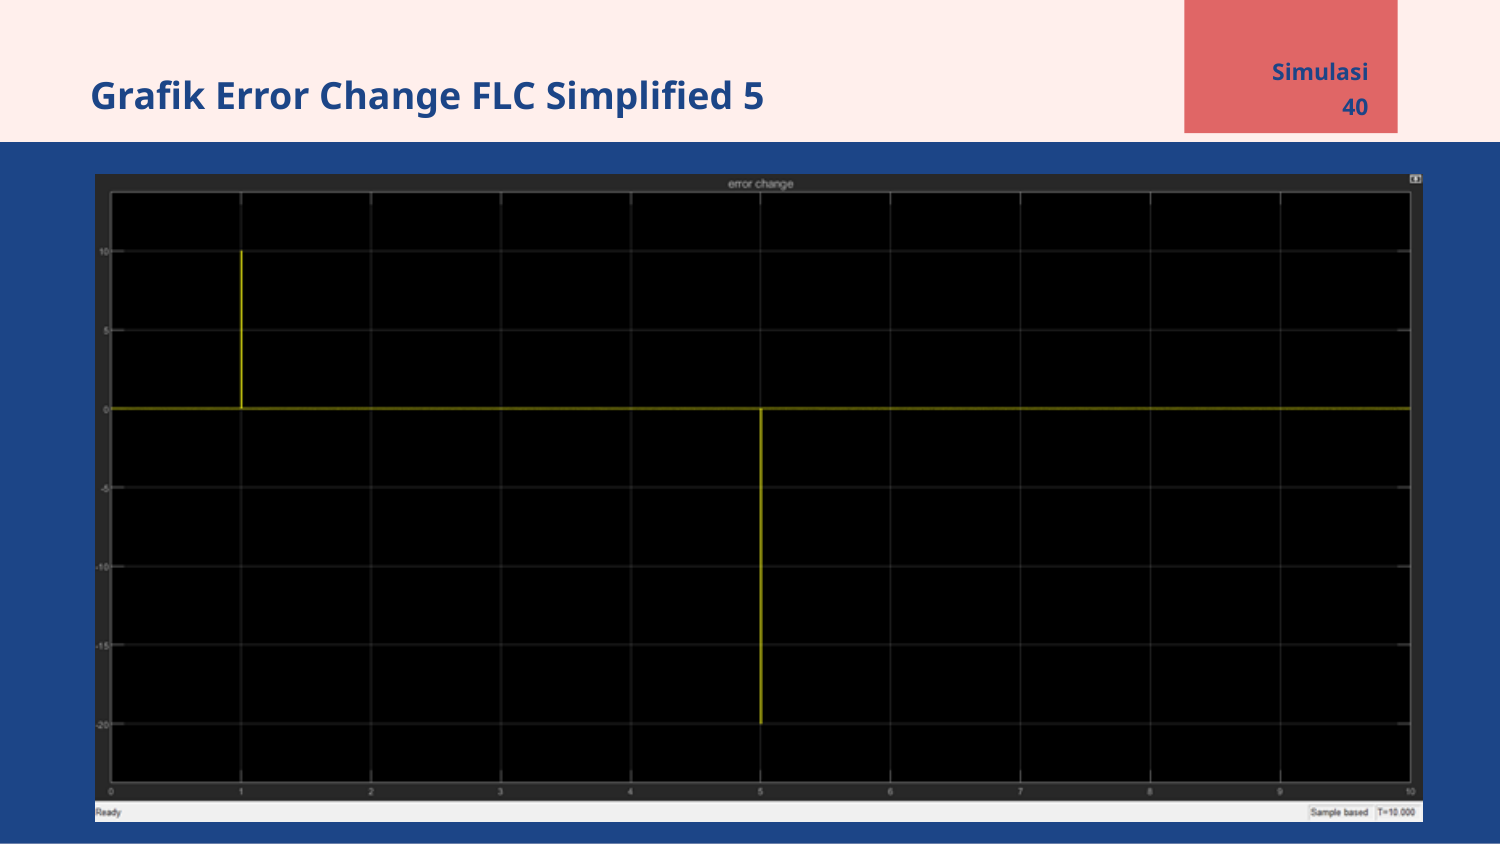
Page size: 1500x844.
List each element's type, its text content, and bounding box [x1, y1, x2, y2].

slide_number 40 [1293, 77, 1384, 143]
title Simulasi [1111, 21, 1384, 101]
picture [95, 174, 1424, 822]
text_box [0, 142, 1500, 844]
list Grafik Error Change FLC Simplified 5 [0, 49, 1074, 110]
